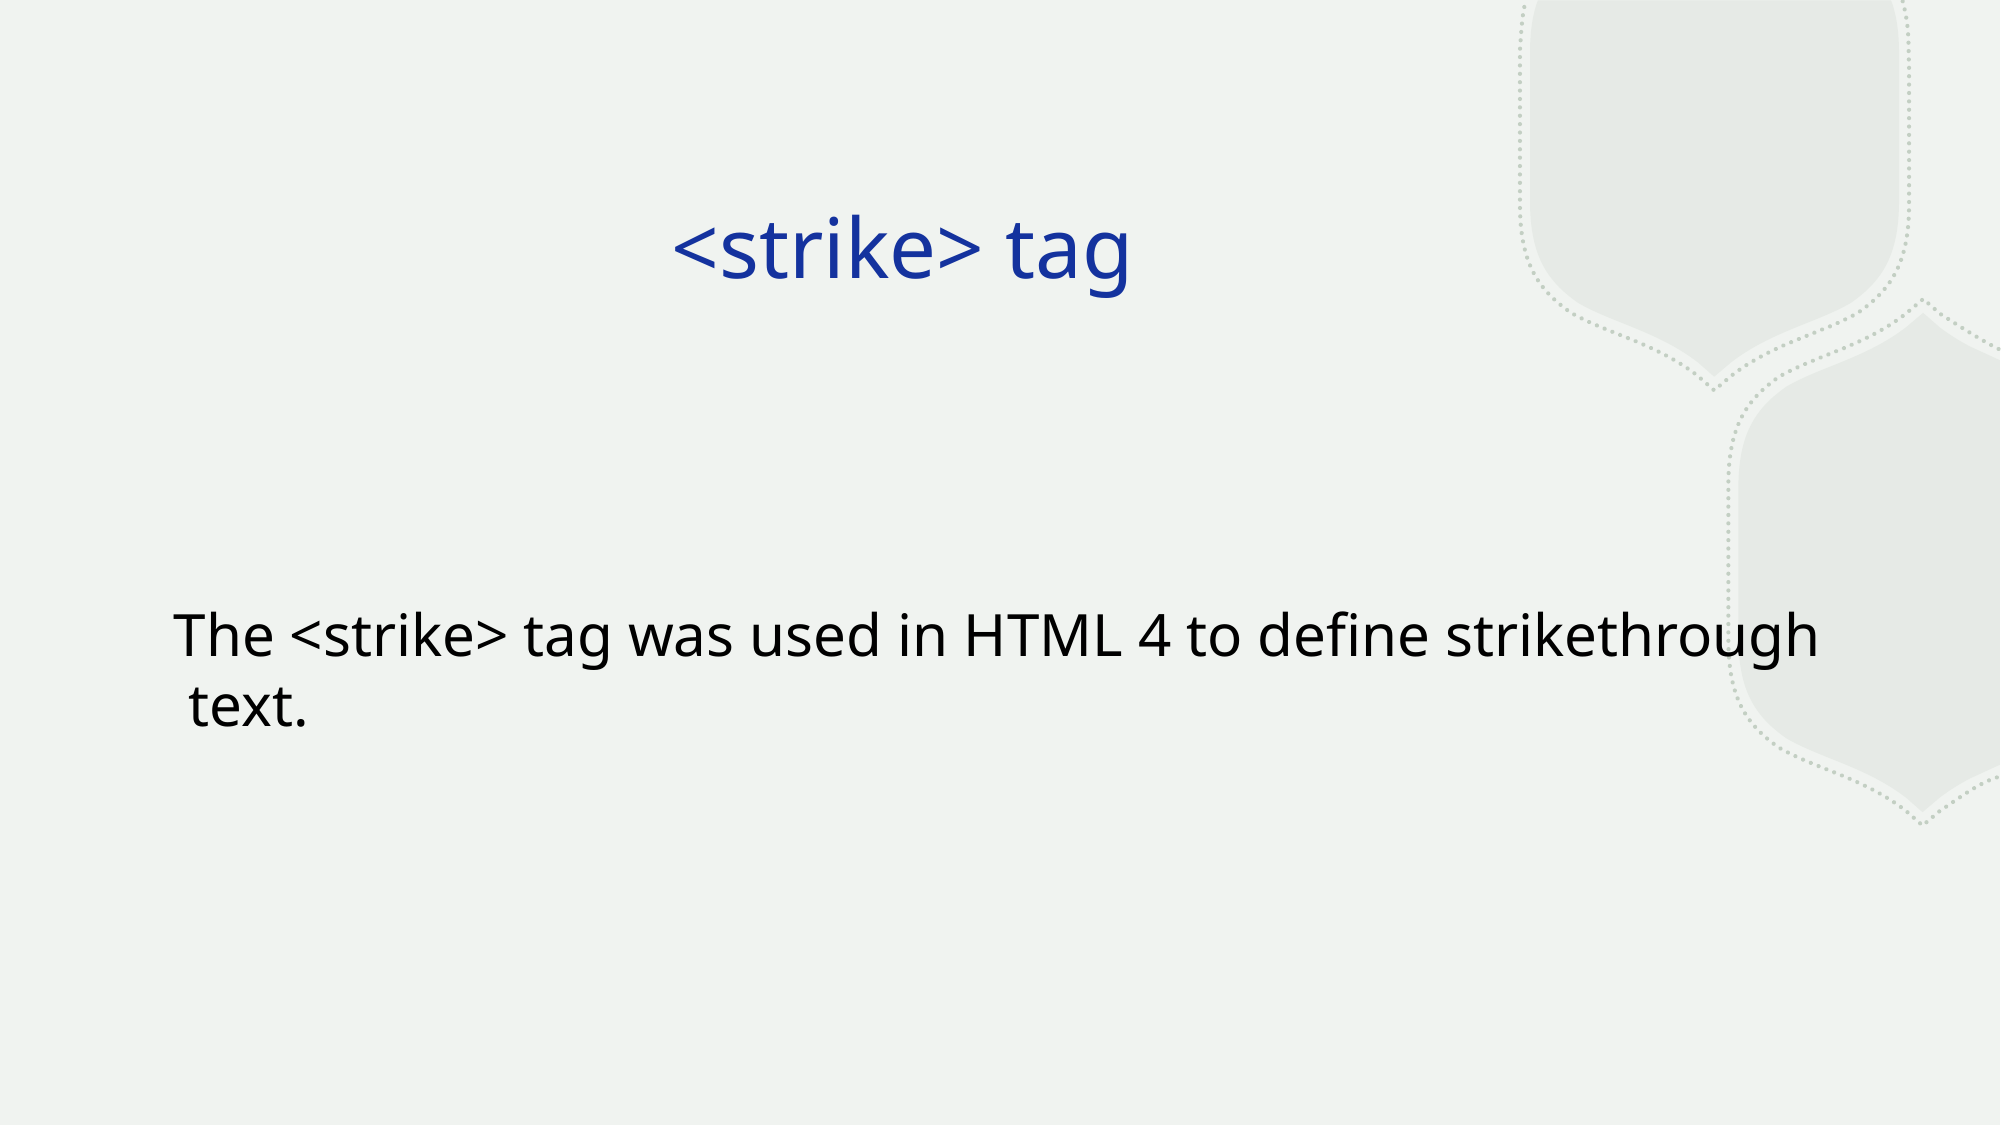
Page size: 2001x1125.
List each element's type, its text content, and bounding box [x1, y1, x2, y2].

list The <strike> tag was used in HTML 4 to define strikethrough text. [158, 341, 2000, 995]
title <strike> tag [158, 157, 1648, 332]
